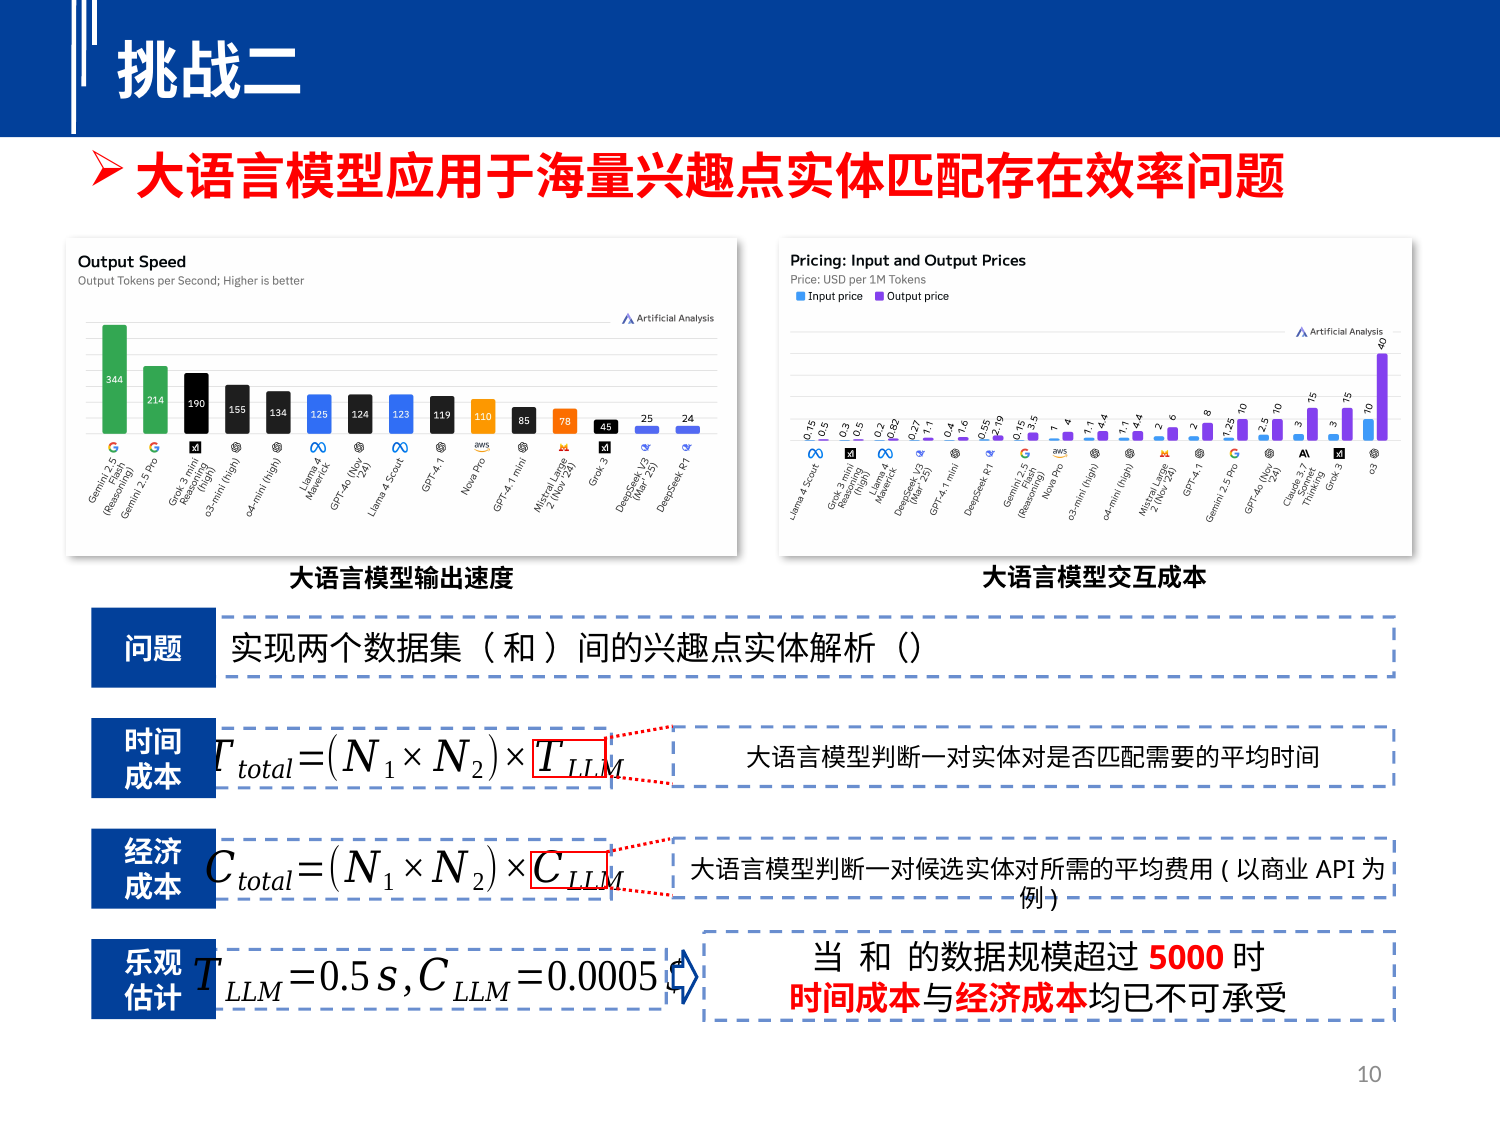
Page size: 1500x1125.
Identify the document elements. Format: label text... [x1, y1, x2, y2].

text_box 乐观 估计 [90, 938, 217, 1020]
text_box 大语言模型判断一对实体对是否匹配需要的平均时间 [673, 734, 1395, 780]
text_box 大语言模型判断一对候选实体对所需的平均费用(以商业API为例) [657, 845, 1420, 921]
text_box 大语言模型输出速度 [67, 556, 737, 600]
text_box 挑战二 [102, 23, 1471, 114]
text_box [672, 949, 699, 1005]
text_box [673, 726, 1395, 734]
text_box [606, 838, 671, 852]
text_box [603, 775, 673, 784]
picture [779, 238, 1412, 556]
text_box 问题 [90, 607, 217, 689]
text_box [216, 727, 612, 789]
text_box [530, 851, 608, 889]
text_box [216, 838, 612, 900]
text_box [532, 739, 607, 778]
text_box [0, 0, 1500, 138]
text_box [216, 616, 1395, 678]
text_box [673, 780, 1395, 788]
text_box [703, 931, 1395, 1021]
picture [66, 238, 737, 556]
text_box 大语言模型交互成本 [779, 556, 1412, 599]
text_box 时间 成本 [90, 717, 217, 799]
slide_number 10 [1059, 1042, 1397, 1103]
text_box [216, 948, 667, 1010]
text_box [672, 837, 1395, 845]
text_box 大语言模型应用于海量兴趣点实体匹配存在效率问题 [73, 137, 1433, 207]
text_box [603, 726, 673, 739]
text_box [603, 887, 673, 896]
text_box 经济 成本 [90, 828, 217, 910]
